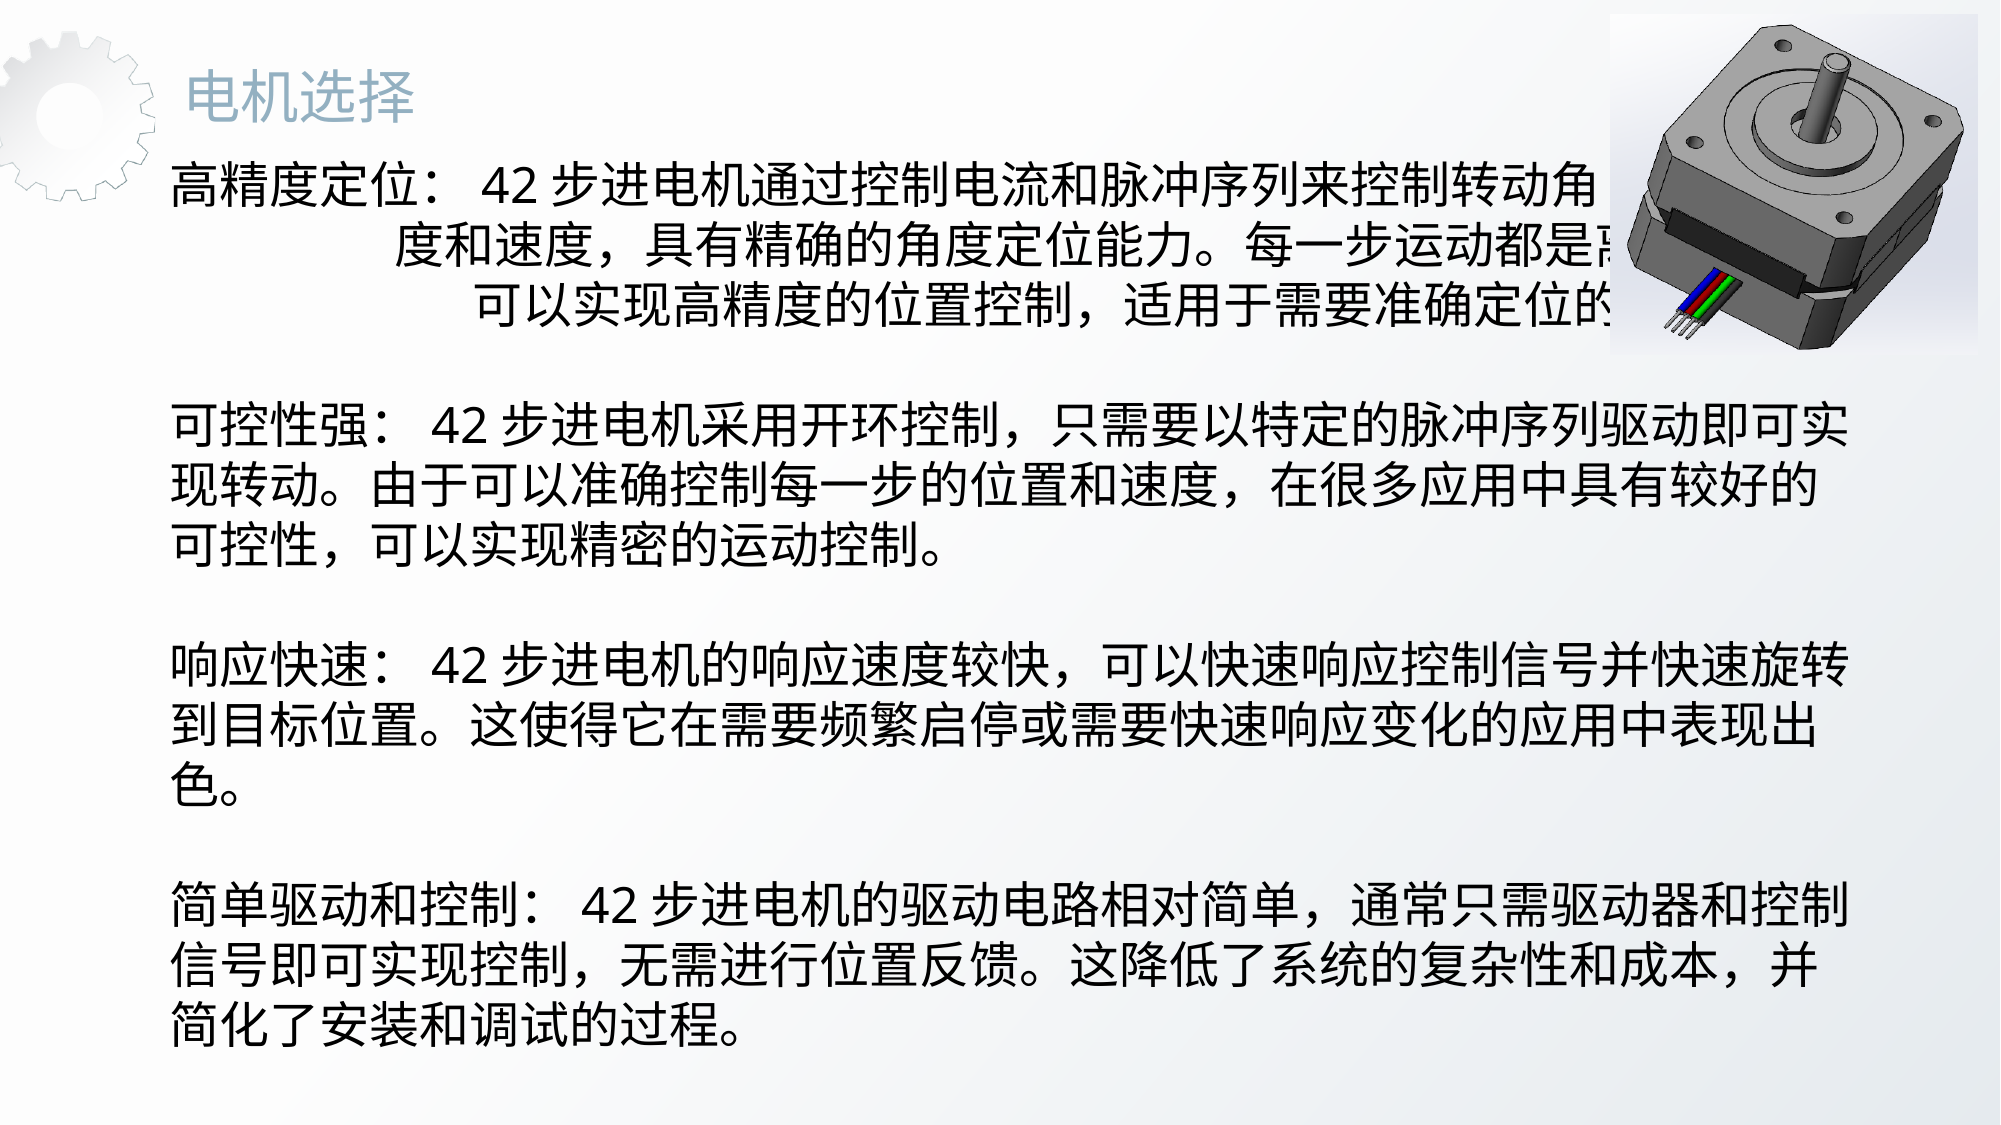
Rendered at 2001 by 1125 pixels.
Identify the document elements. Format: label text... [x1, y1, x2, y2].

picture [0, 31, 156, 202]
picture [1610, 14, 1978, 355]
text_box 电机选择 [167, 52, 665, 138]
text_box 高精度定位：42步进电机通过控制电流和脉冲序列来控制转动角 度和速度，具有精确的角度定位能力。每一步运动都是离散的， 可以实现高精度的位置控制，适用于需要准确定位的应用领域。 可控性强：42步进电机采用开环控制，只需要以特定的脉冲序列驱动即可实现转动。由于可以准确控制每一步的位置和速度，在很多应用中具有较好的可控性，可以实现精密的运动控制。 响应快速：42步进电机的响应速度较快，可以快速响应控制信号并快速旋转到目标位置。这使得它在需要频繁启停或需要快速响应变化的应用中表现出色。 简单驱动和控制：42步进电机的驱动电路相对简单，通常只需驱动器和控制信号即可实现控制，无需进行位置反馈。这降低了系统的复杂性和成本，并简化了安装和调试的过程。 [155, 145, 1866, 1048]
